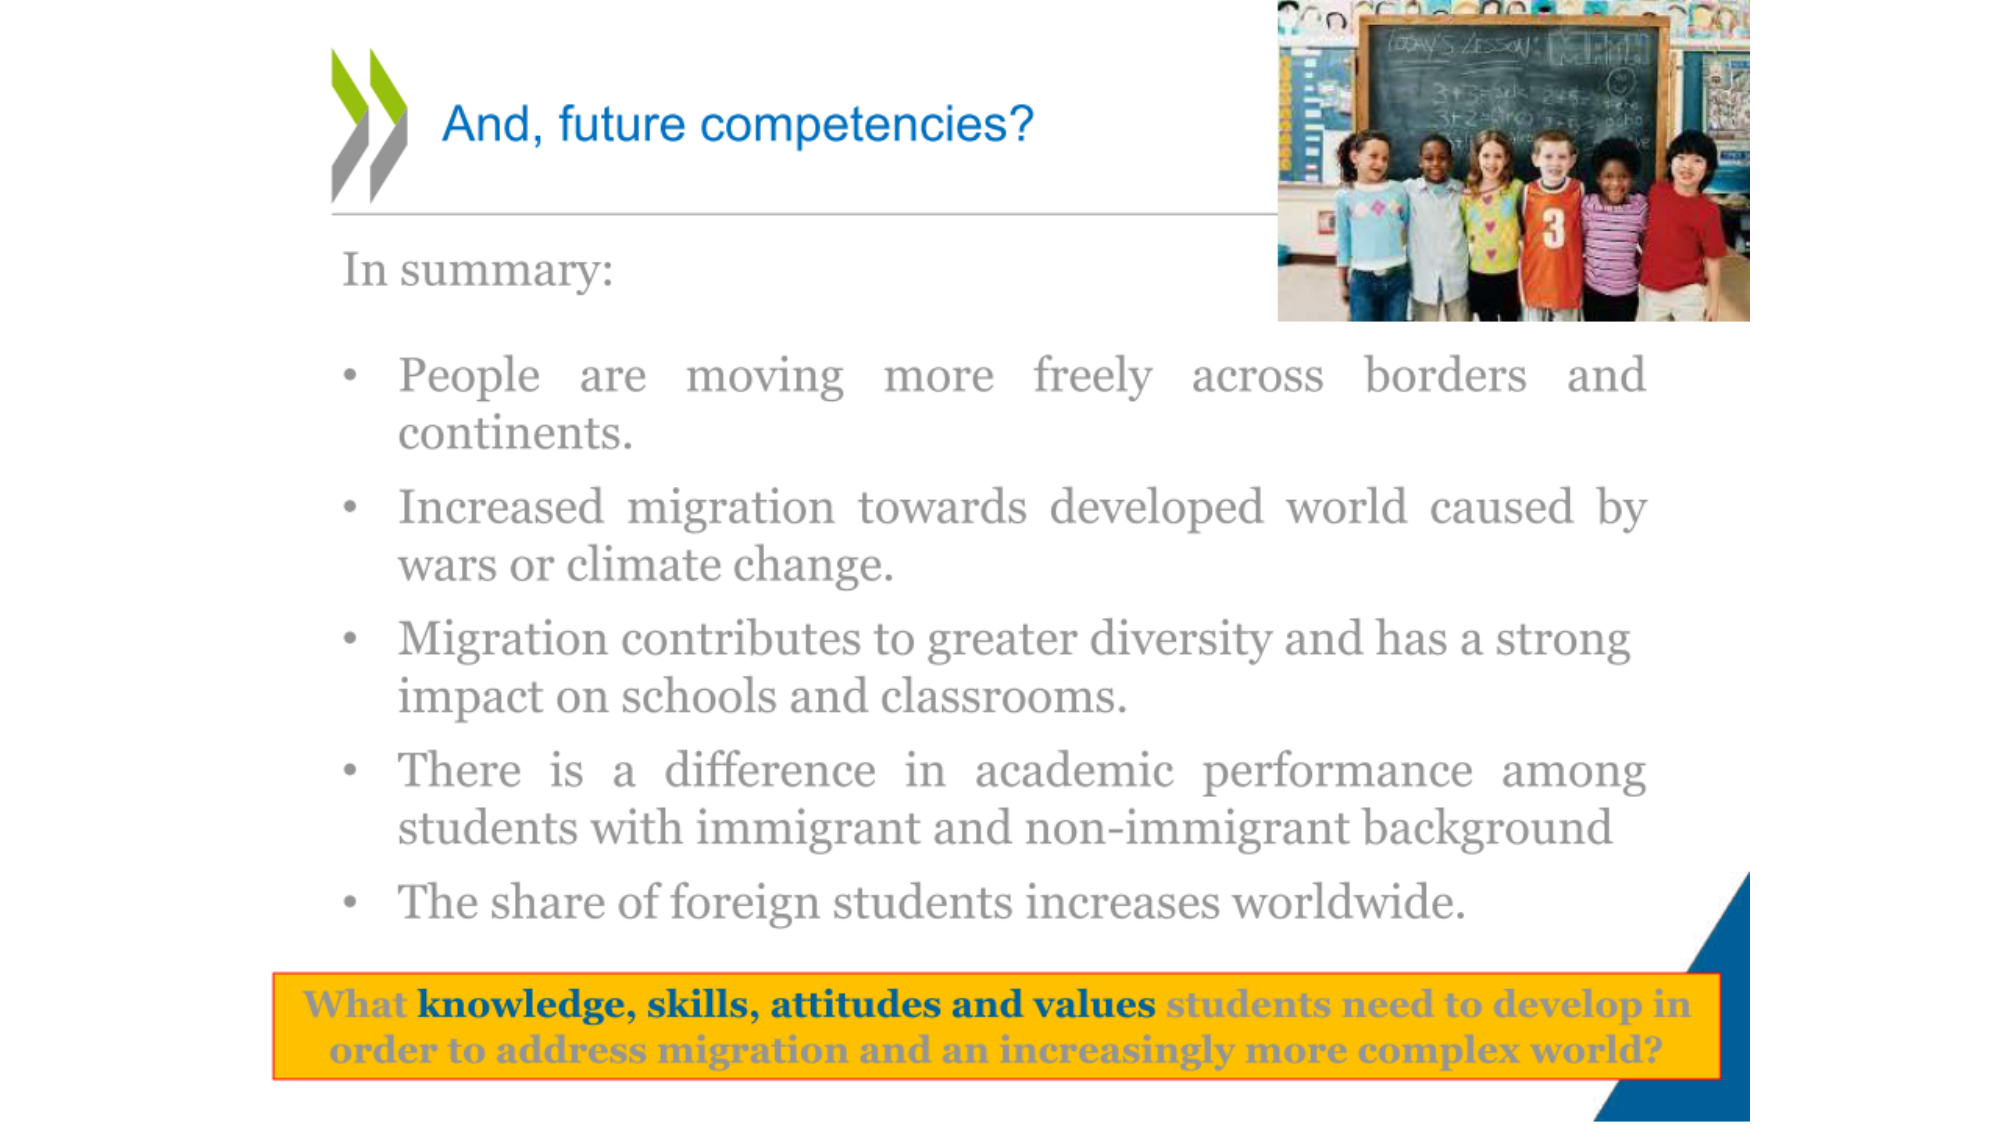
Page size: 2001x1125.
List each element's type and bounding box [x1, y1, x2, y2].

picture [250, 0, 1750, 1125]
